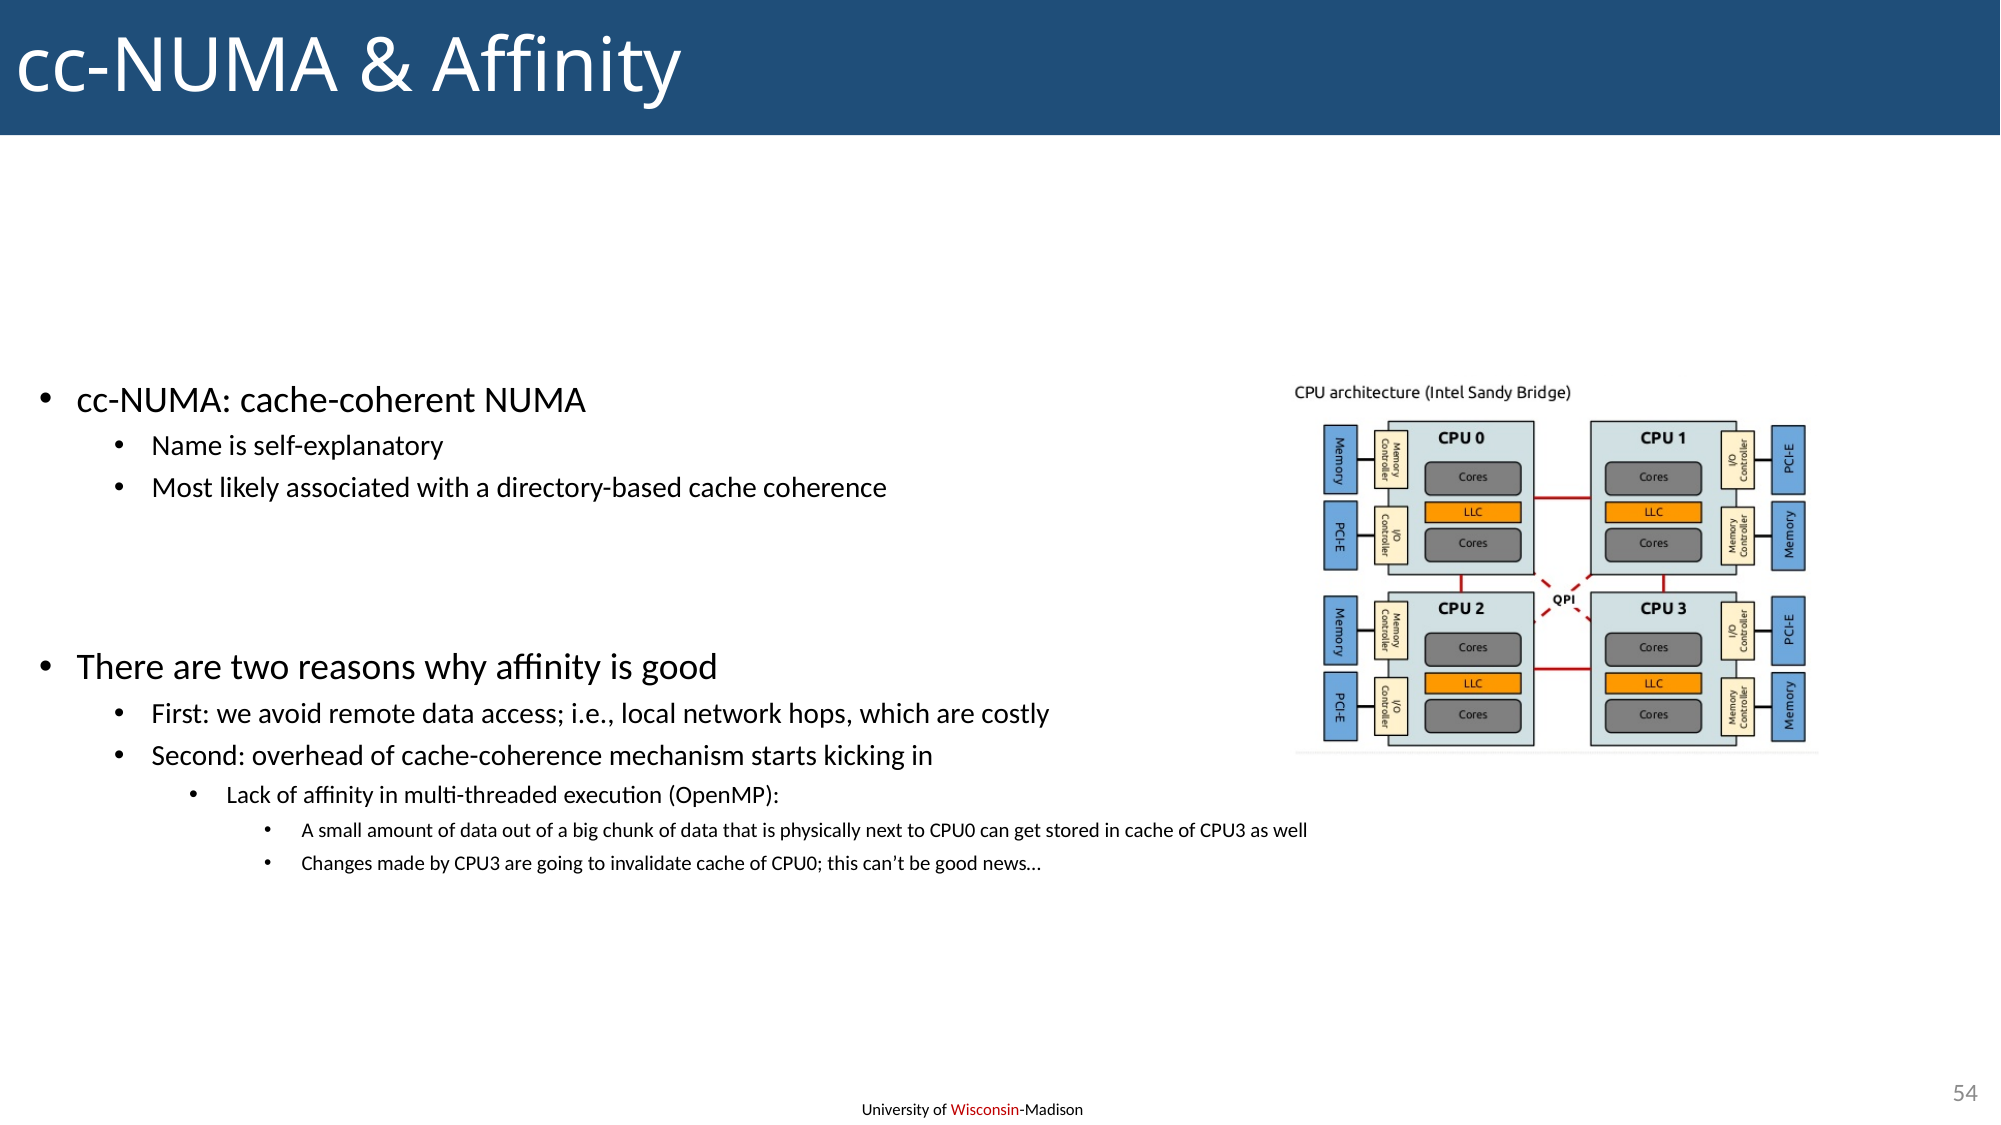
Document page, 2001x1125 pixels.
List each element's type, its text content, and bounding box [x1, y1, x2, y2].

picture [1290, 375, 1819, 756]
slide_number 54 [1879, 1069, 1994, 1114]
title cc-NUMA & Affinity [0, 0, 2000, 136]
list cc-NUMA: cache-coherent NUMA Name is self-explanatory Most likely associated with a directory-based cache coherence There are two reasons why affinity is good First: we avoid remote data access; i.e., local network hops, which are costly Second: overhead of cache-coherence mechanism starts kicking in Lack of affinity in multi-threaded execution (OpenMP): A small amount of data out of a big chunk of data that is physically next to CPU0 can get stored in cache of CPU3 as well Changes made by CPU3 are going to invalidate cache of CPU0; this can’t be good news… [24, 245, 1987, 1055]
